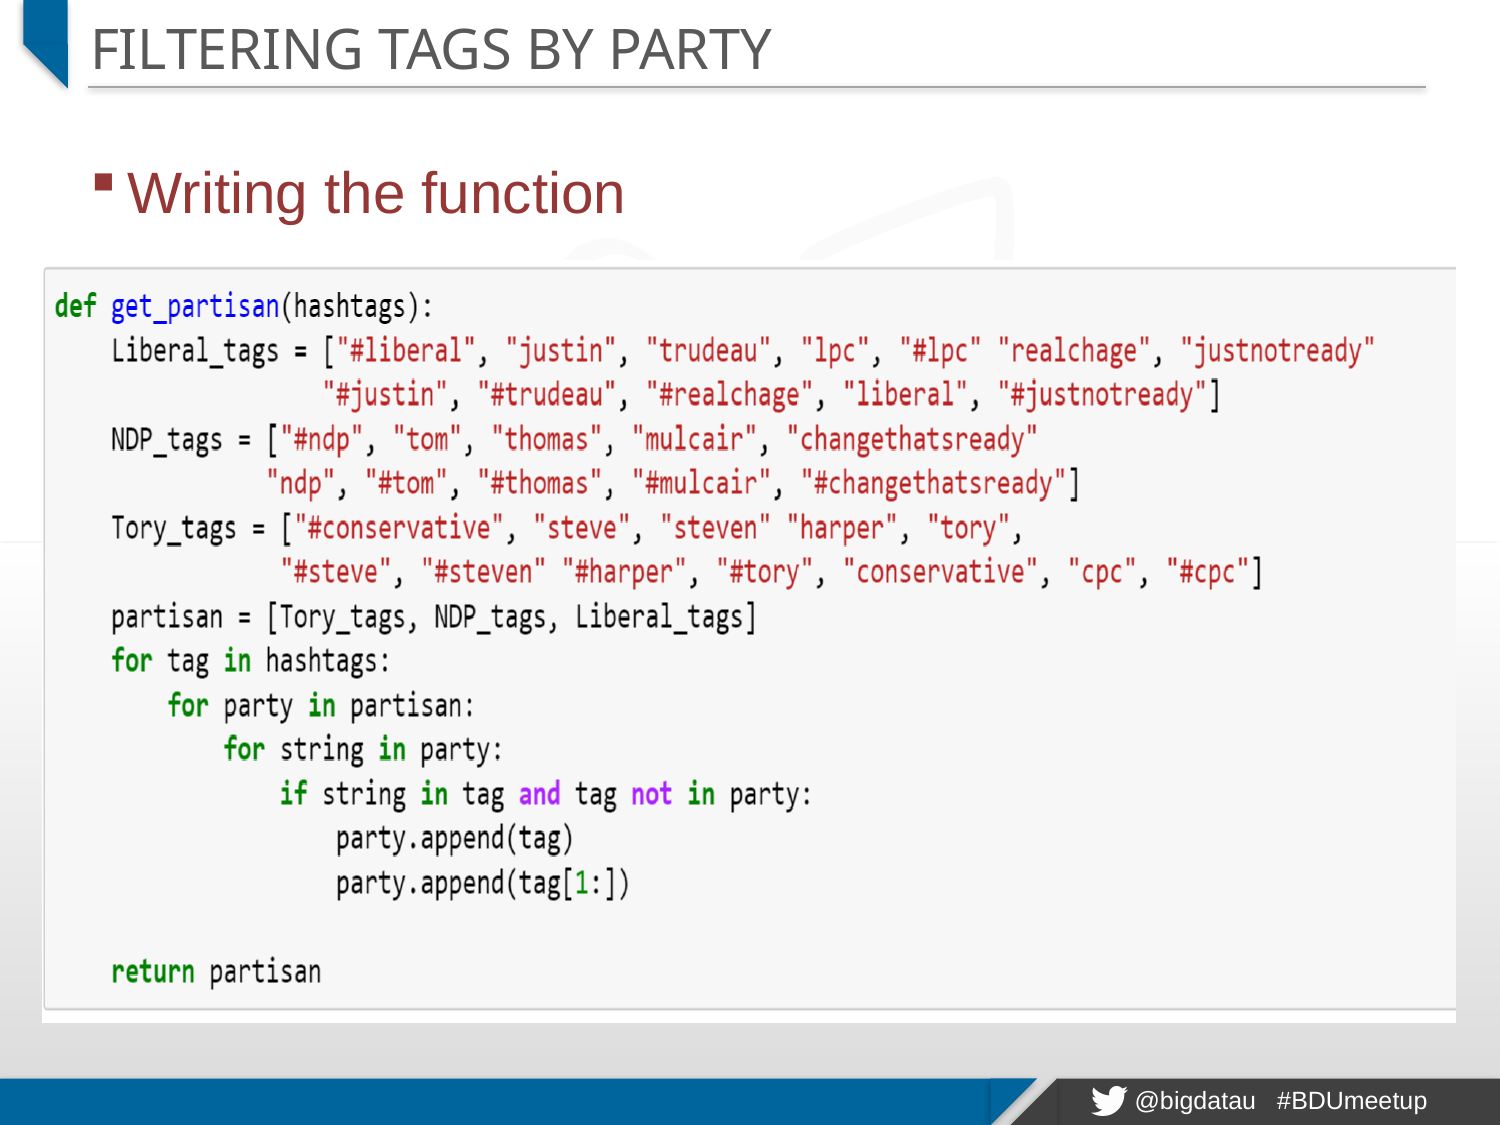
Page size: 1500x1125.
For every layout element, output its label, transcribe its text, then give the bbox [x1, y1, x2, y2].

title Filtering tags by party [75, 5, 1425, 89]
picture [1091, 1086, 1128, 1116]
list Writing the function [75, 147, 1425, 259]
picture [41, 260, 1456, 1023]
